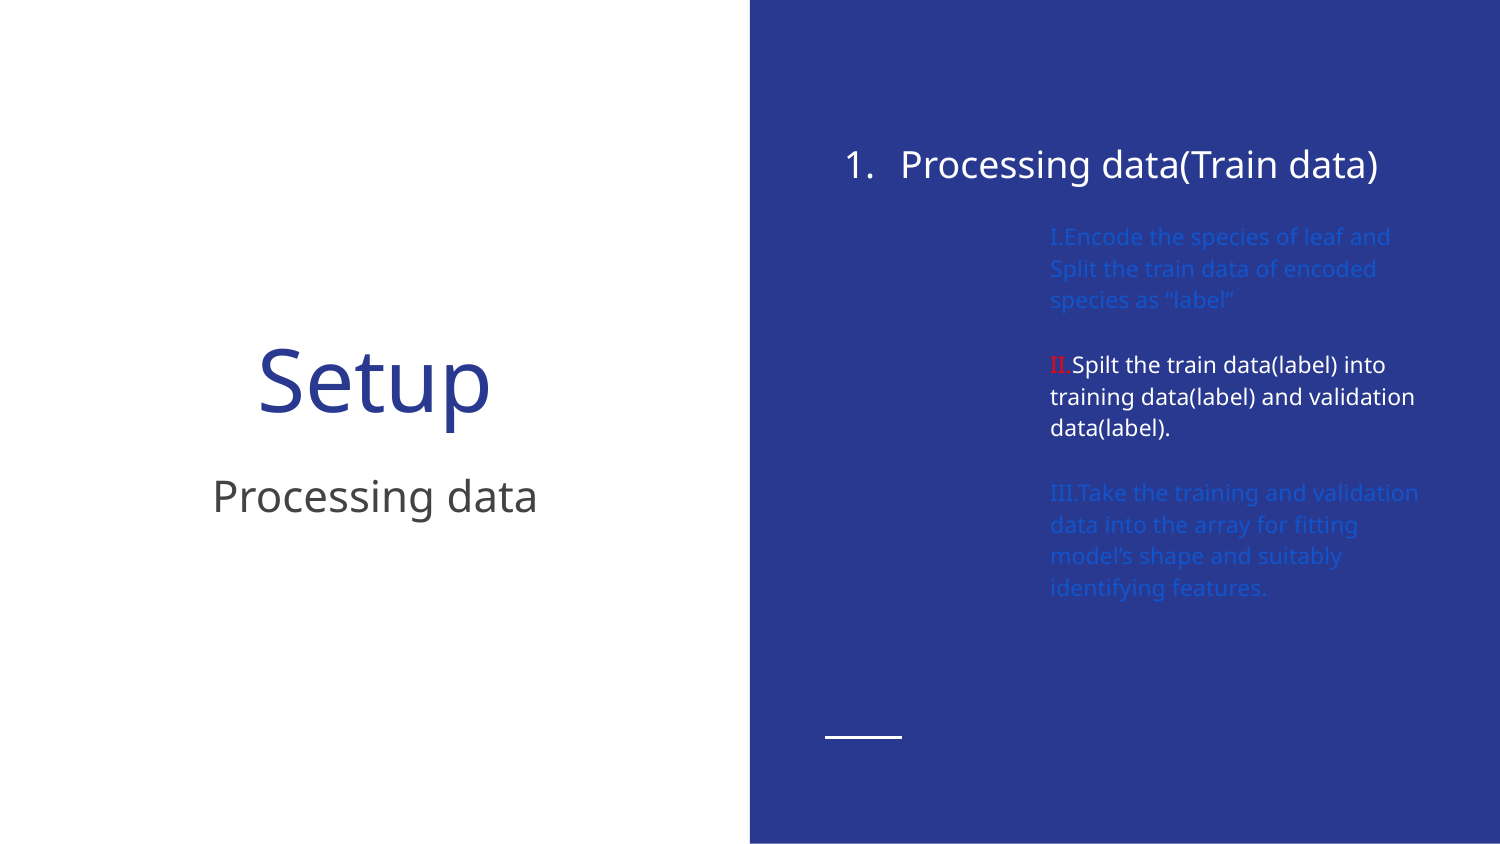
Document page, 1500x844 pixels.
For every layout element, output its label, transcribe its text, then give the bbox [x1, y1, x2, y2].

subtitle Processing data [43, 454, 708, 663]
list Processing data(Train data) I.Encode the species of leaf and Split the train data of encoded species as “label” II.Spilt the train data(label) into training data(label) and validation data(label). III.Take the training and validation data into the array for fitting model’s shape and suitably identifying features. [810, 118, 1440, 725]
title Setup [43, 188, 708, 446]
